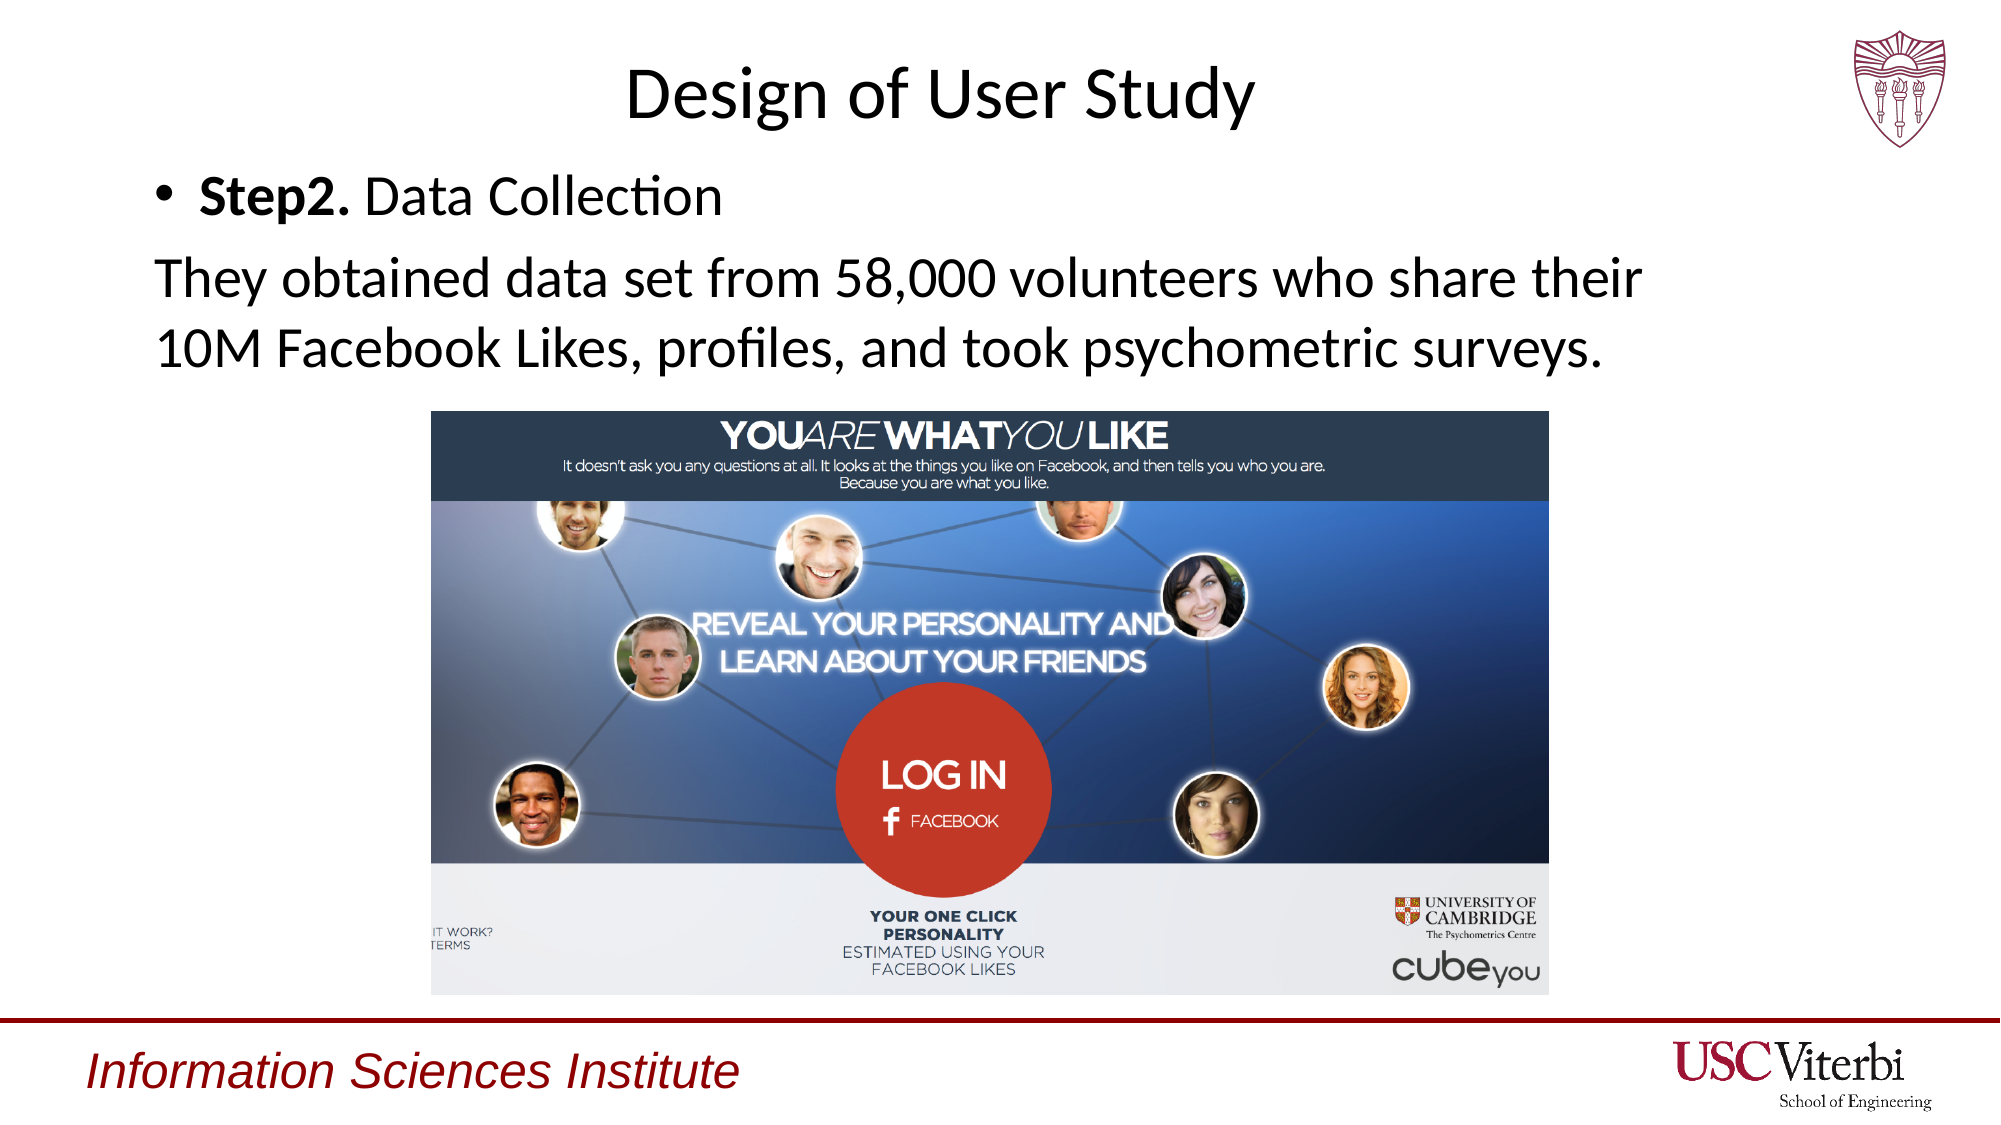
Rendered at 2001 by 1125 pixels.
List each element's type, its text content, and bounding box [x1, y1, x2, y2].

title Design of User Study [99, 35, 1783, 141]
picture [431, 411, 1549, 996]
picture [1641, 1027, 1964, 1118]
picture [1824, 13, 1975, 164]
list Step2. Data Collection They obtained data set from 58,000 volunteers who share their 10M Facebook Likes, profiles, and took psychometric surveys. [139, 149, 1754, 770]
